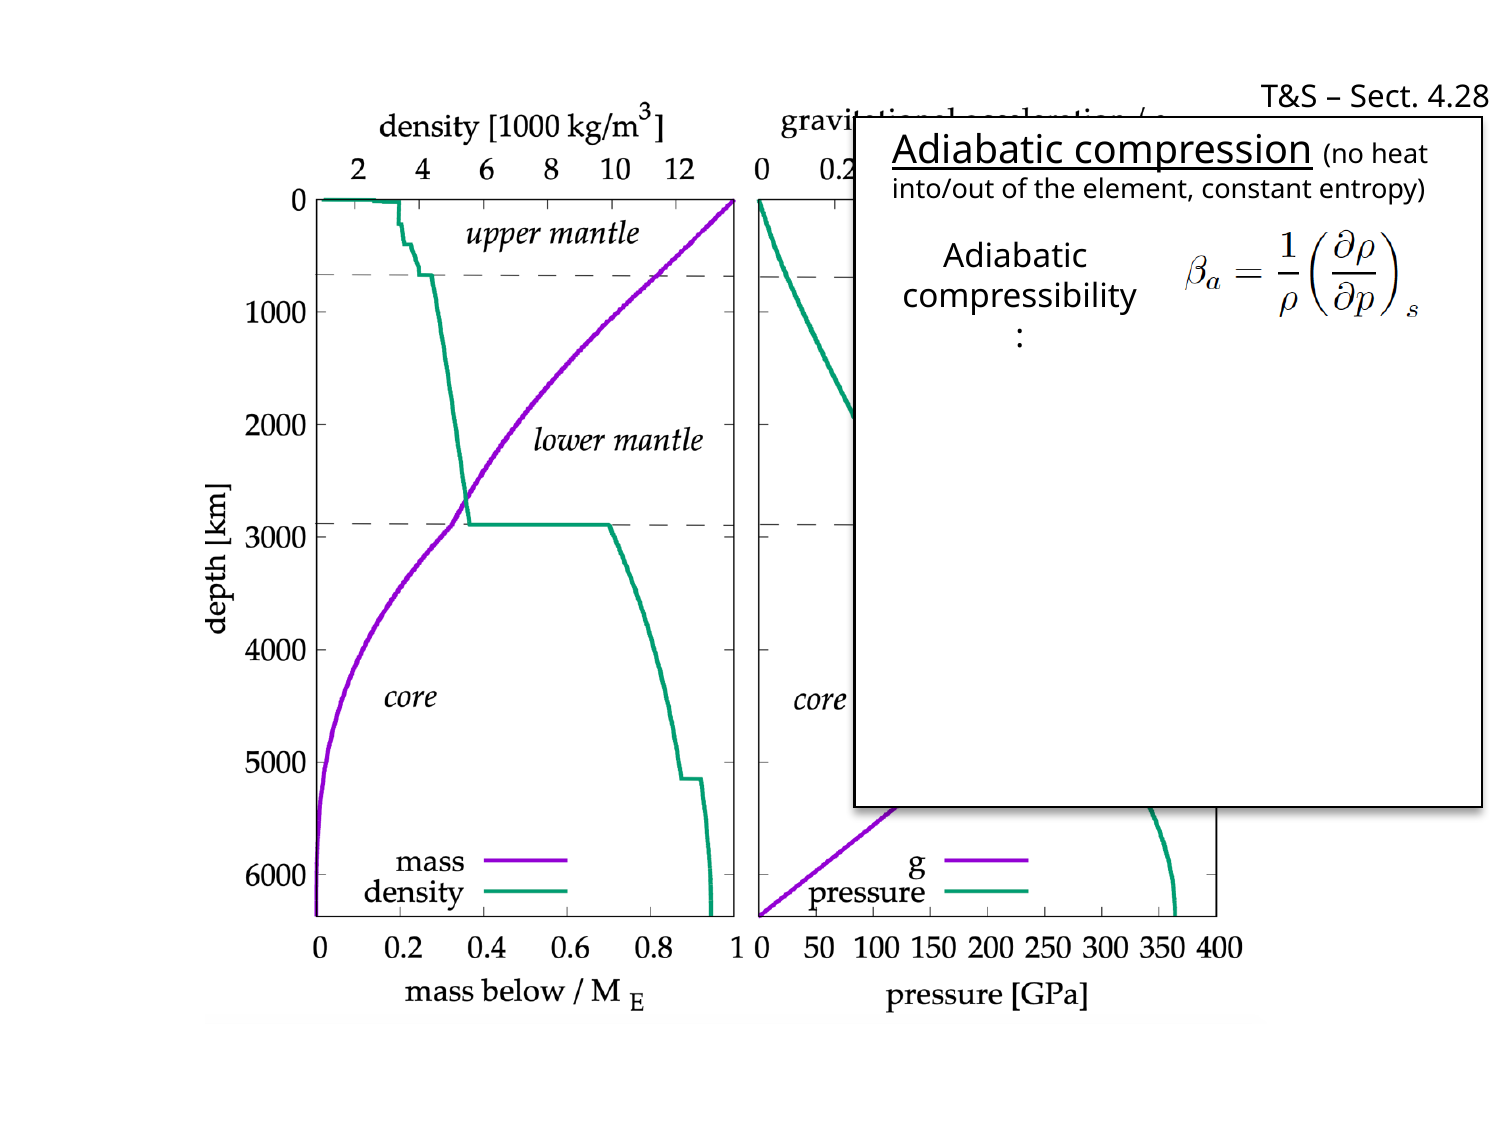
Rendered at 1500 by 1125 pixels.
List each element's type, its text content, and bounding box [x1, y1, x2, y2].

text_box [1267, 122, 1483, 808]
picture [205, 100, 1420, 1025]
text_box Adiabatic compression (no heat into/out of the element, constant entropy) [1267, 122, 1462, 212]
text_box T&S – Sect. 4.28 [1246, 69, 1500, 122]
